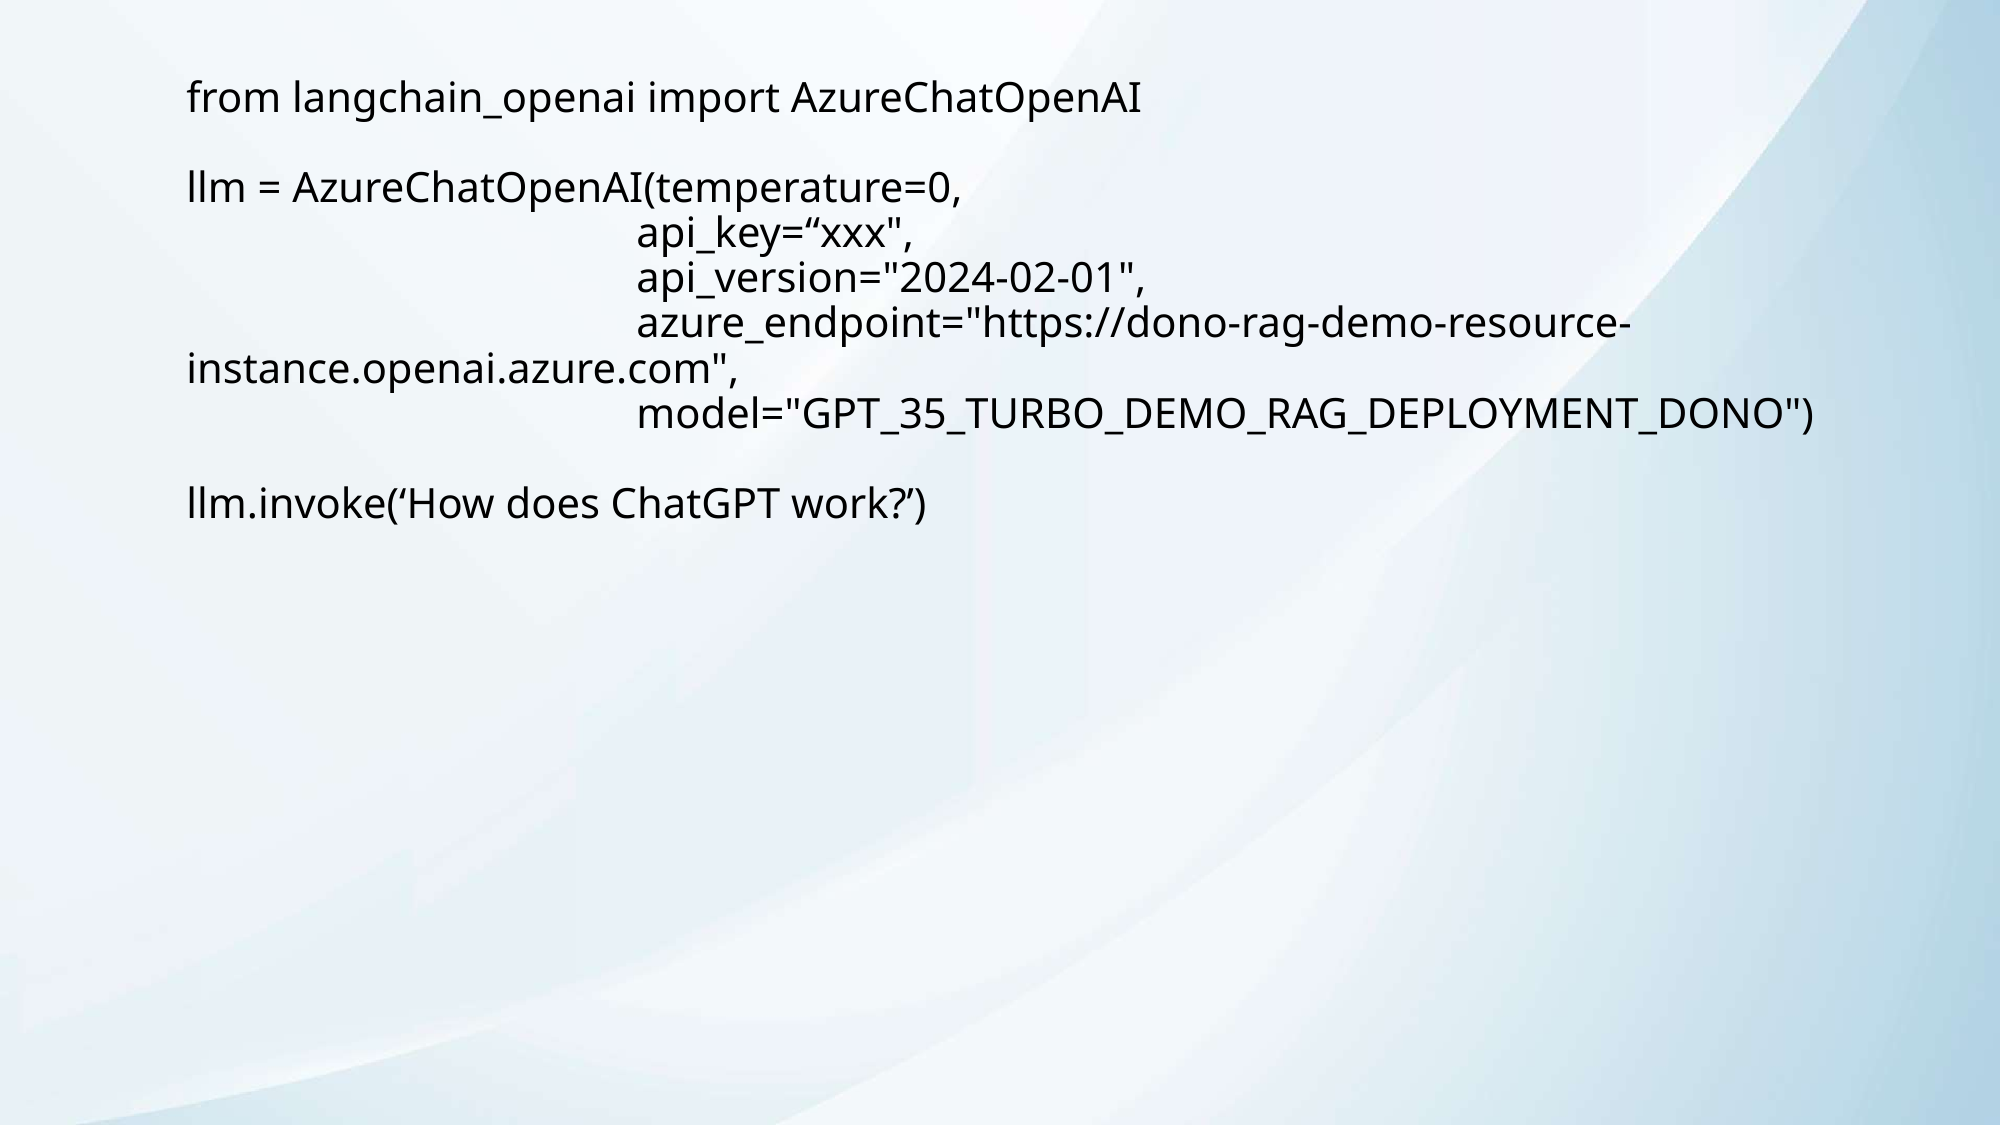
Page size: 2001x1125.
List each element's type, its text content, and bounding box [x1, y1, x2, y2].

picture [0, 0, 2000, 1125]
list from langchain_openai import AzureChatOpenAI llm = AzureChatOpenAI(temperature=0, api_key=“xxx", api_version="2024-02-01", azure_endpoint="https://dono-rag-demo-resource-instance.openai.azure.com", model="GPT_35_TURBO_DEMO_RAG_DEPLOYMENT_DONO") llm.invoke(‘How does ChatGPT work?’) [152, 69, 1878, 783]
